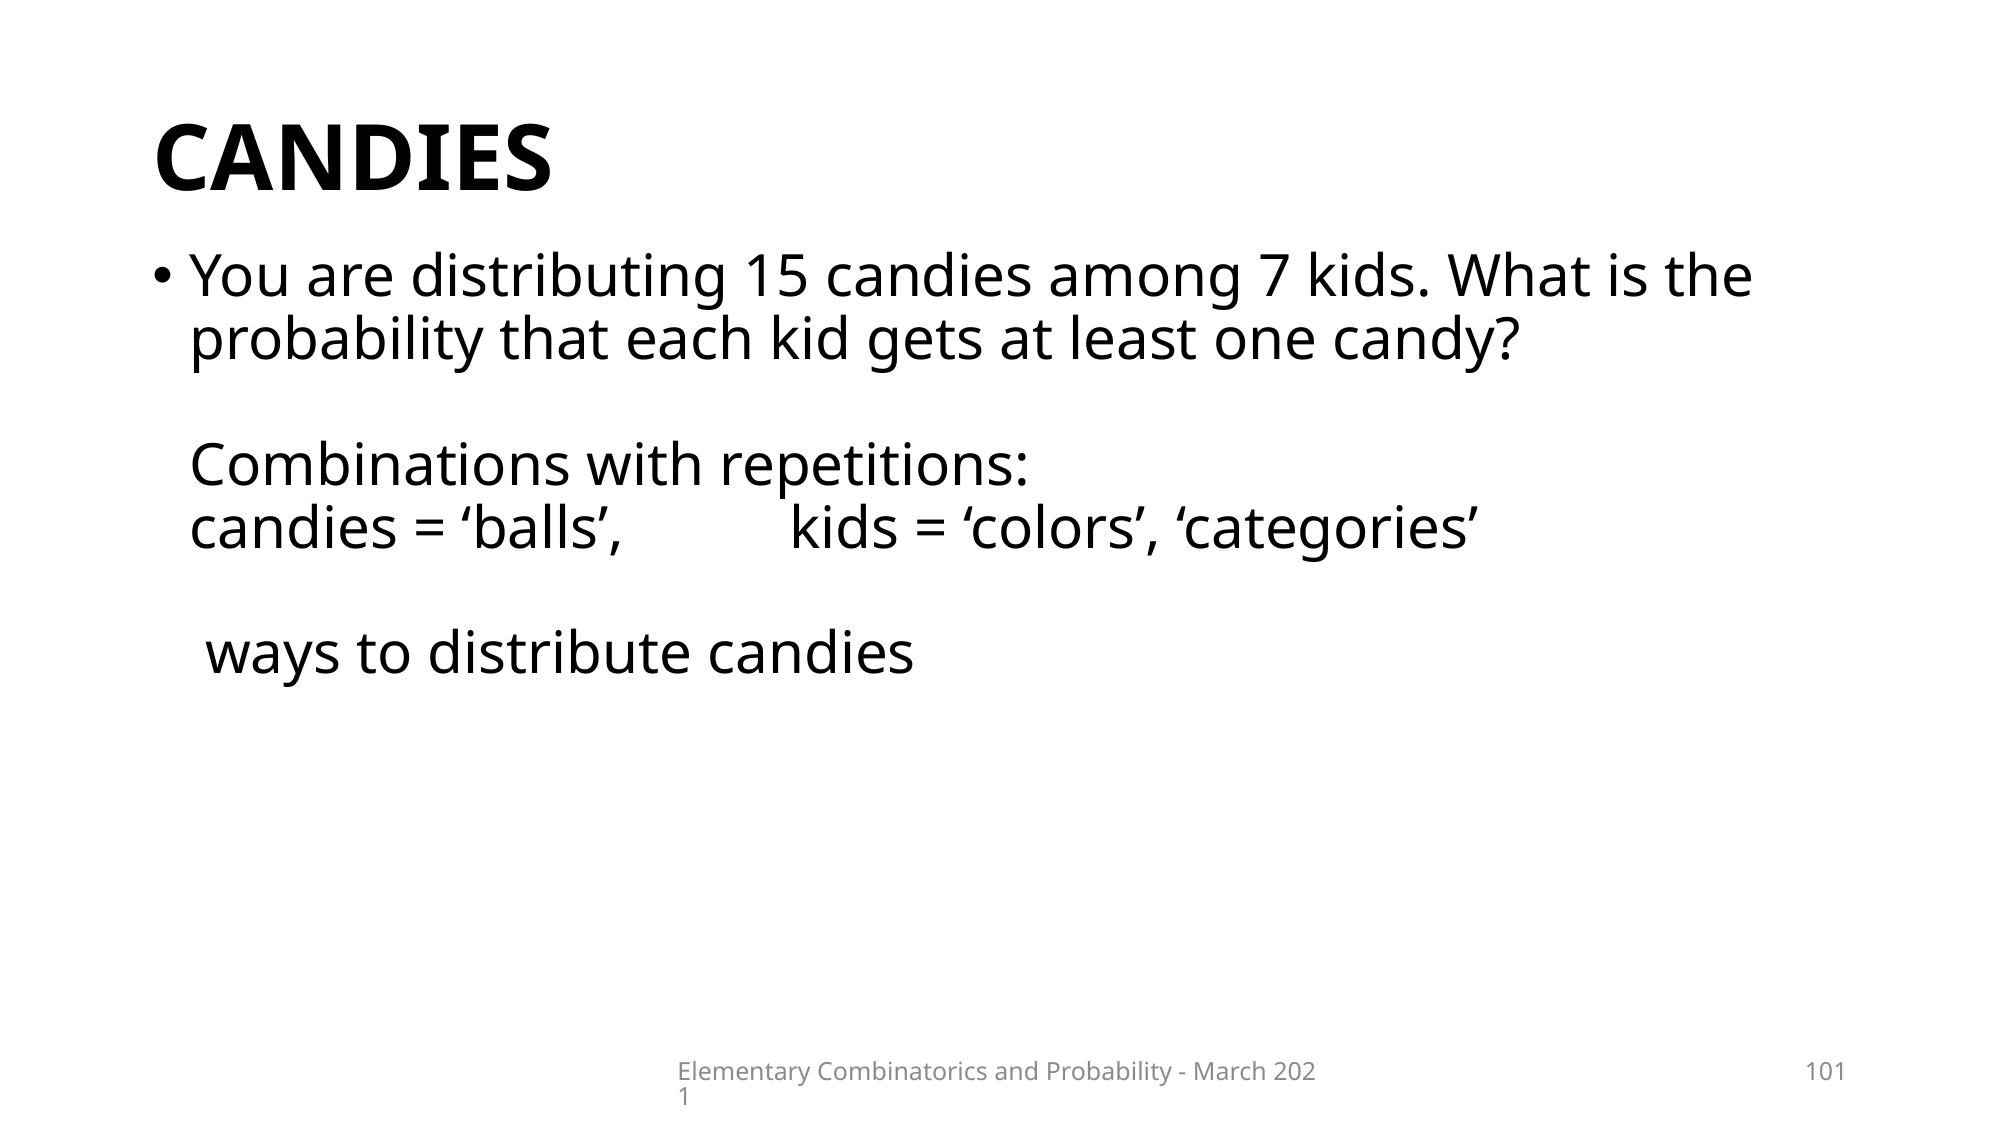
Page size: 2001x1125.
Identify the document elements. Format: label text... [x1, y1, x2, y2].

title candies [137, 52, 1863, 270]
footer Elementary Combinatorics and Probability - March 2021 [662, 1042, 1338, 1103]
slide_number 101 [1412, 1042, 1863, 1103]
